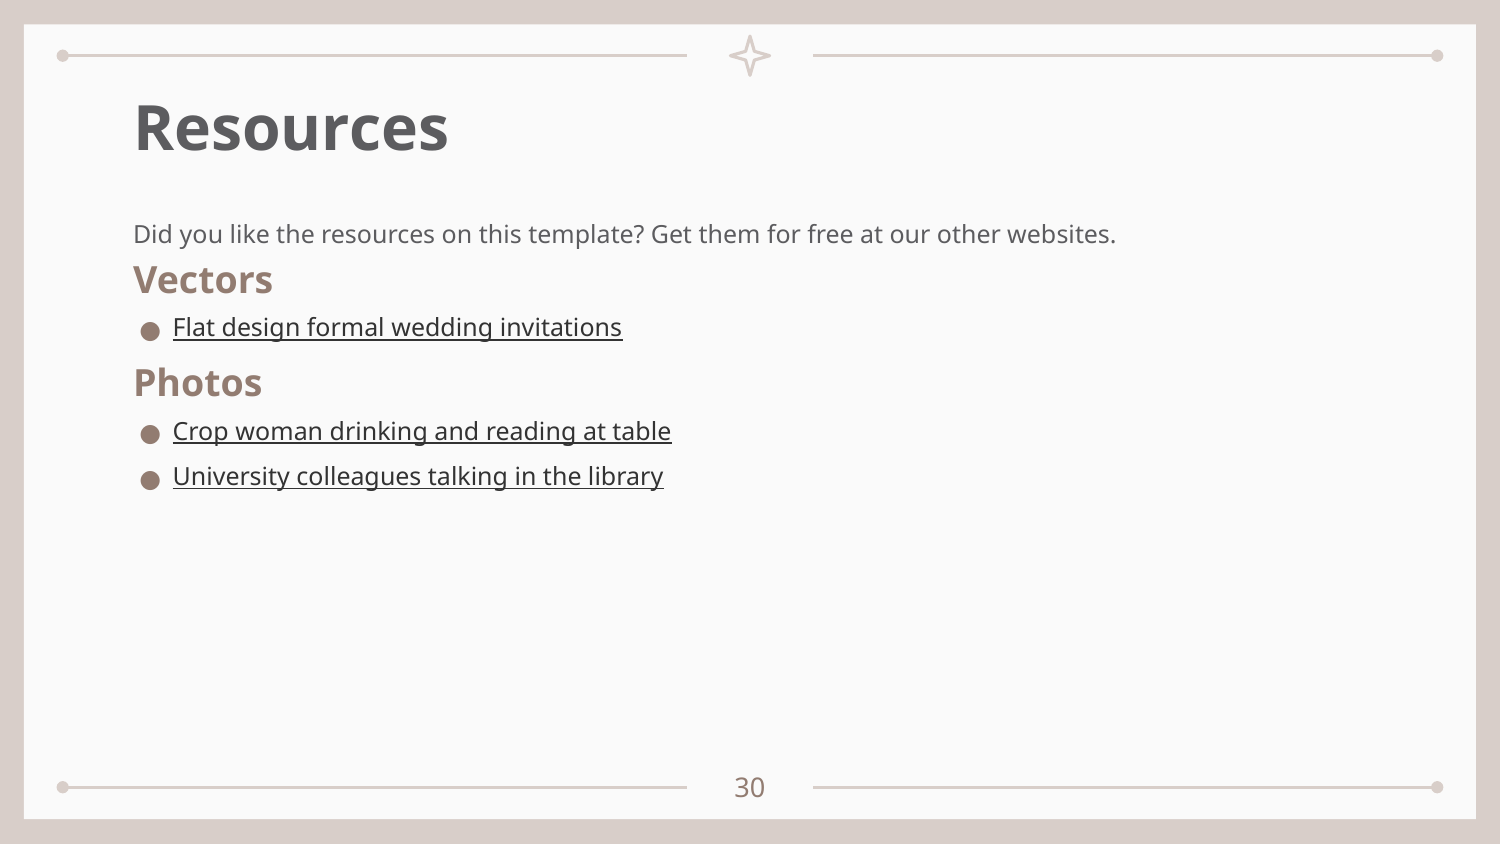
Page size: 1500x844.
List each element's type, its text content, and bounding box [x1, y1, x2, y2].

title Resources [118, 72, 1382, 167]
list Did you like the resources on this template? Get them for free at our other websites. Vectors Flat design formal wedding invitations Photos Crop woman drinking and reading at table University colleagues talking in the library [118, 199, 1382, 730]
slide_number 30 [705, 755, 795, 810]
